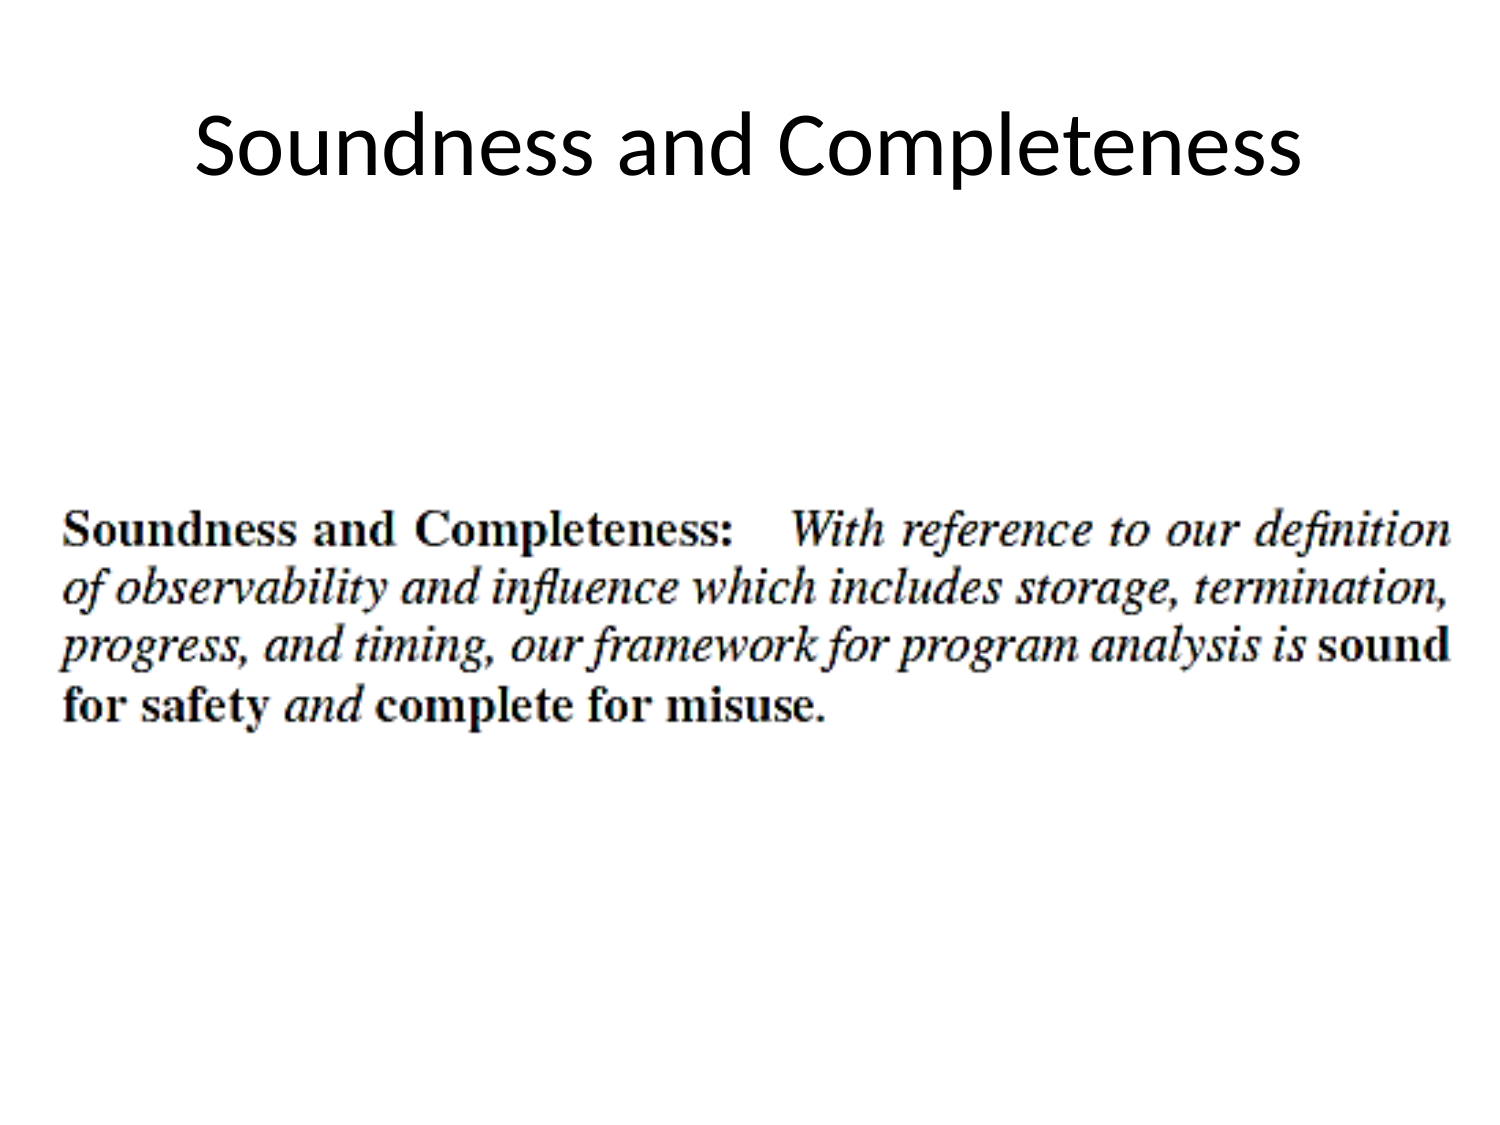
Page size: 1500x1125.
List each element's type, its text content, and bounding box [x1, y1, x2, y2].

picture [37, 491, 1468, 739]
title Soundness and Completeness [75, 45, 1425, 233]
